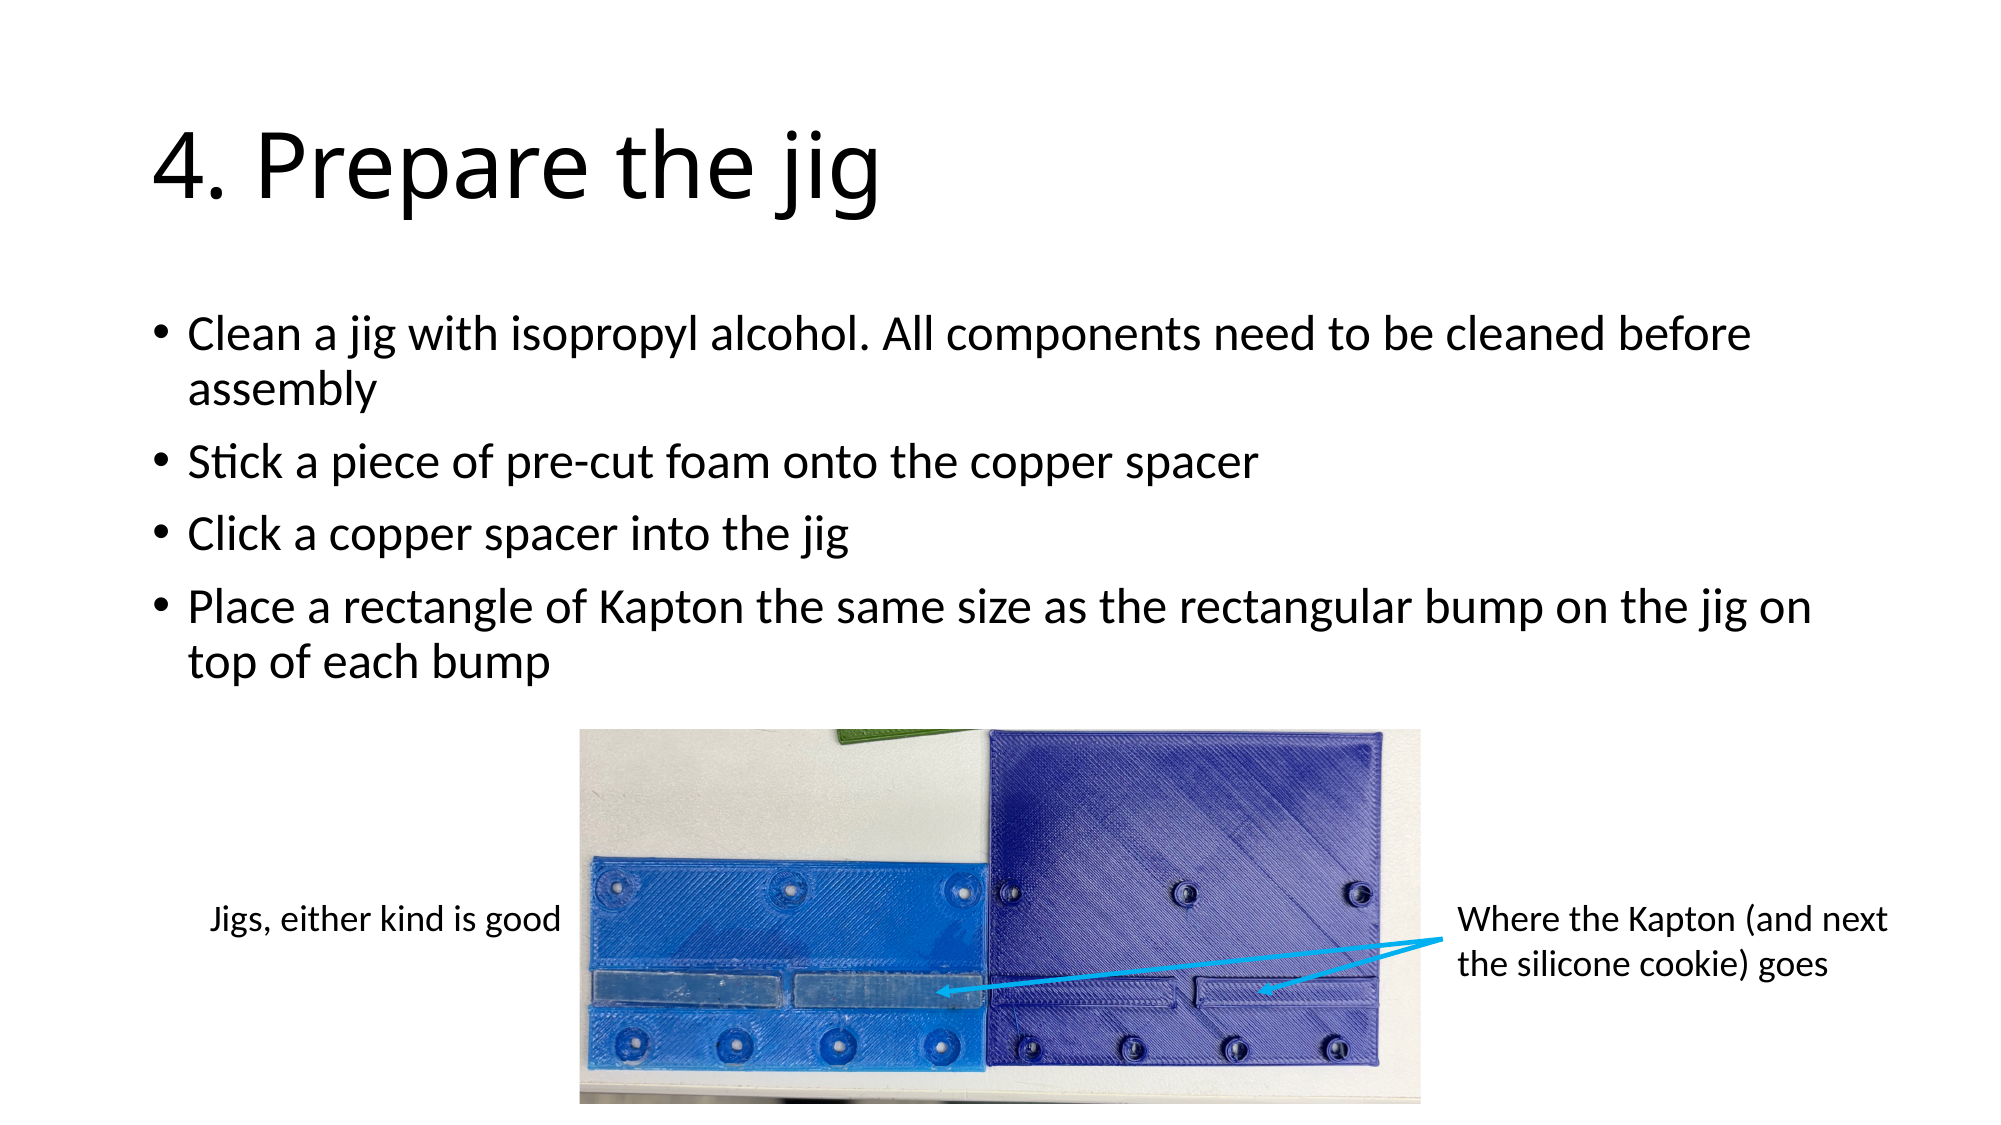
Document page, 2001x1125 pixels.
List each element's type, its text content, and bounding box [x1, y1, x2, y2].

picture [579, 496, 1421, 1125]
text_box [935, 939, 1257, 993]
title 4. Prepare the jig [137, 59, 1863, 278]
list Clean a jig with isopropyl alcohol. All components need to be cleaned before assembly Stick a piece of pre-cut foam onto the copper spacer Click a copper spacer into the jig Place a rectangle of Kapton the same size as the rectangular bump on the jig on top of each bump [137, 299, 1863, 701]
text_box Where the Kapton (and next the silicone cookie) goes [1442, 886, 1959, 992]
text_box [1257, 939, 1443, 993]
text_box Jigs, either kind is good [194, 886, 578, 947]
